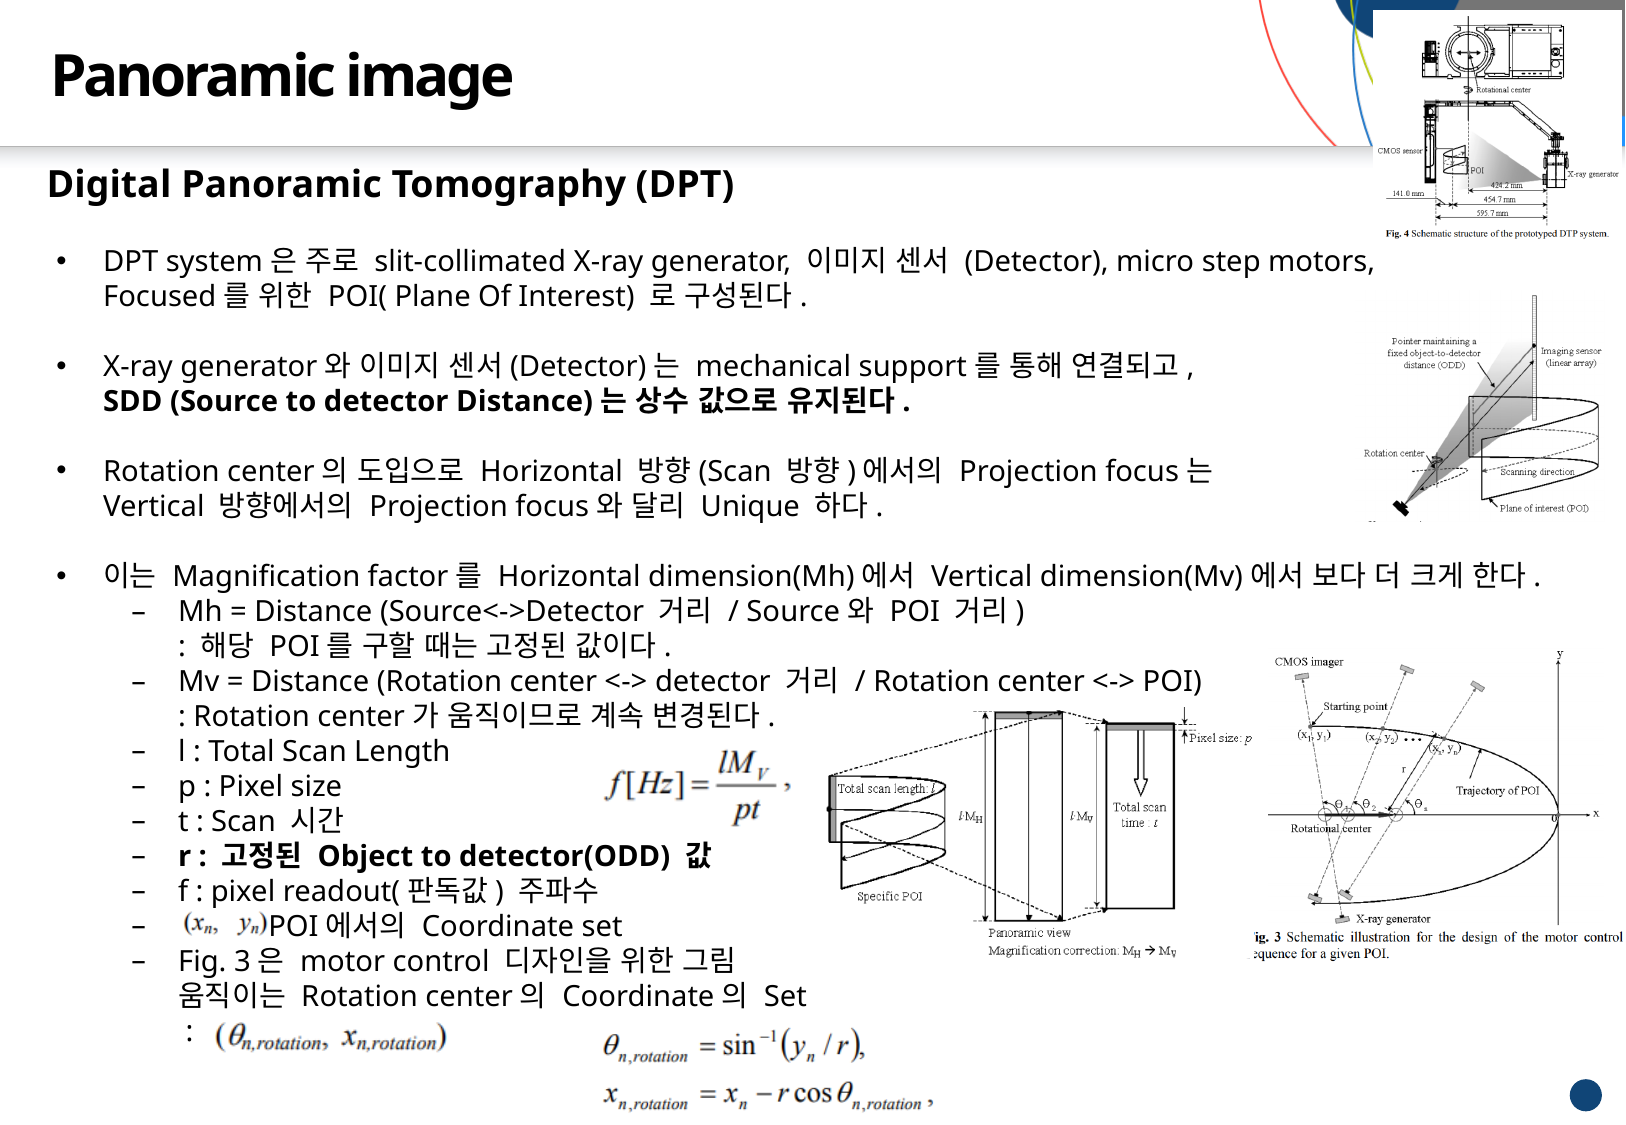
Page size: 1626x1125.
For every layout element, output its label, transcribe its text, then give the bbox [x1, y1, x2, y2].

text_box DPT system은 주로 slit-collimated X-ray generator, 이미지 센서 (Detector), micro step motors, Focused를 위한 POI( Plane Of Interest) 로 구성된다. X-ray generator와 이미지 센서(Detector)는 mechanical support를 통해 연결되고, SDD (Source to detector Distance)는 상수 값으로 유지된다. Rotation center의 도입으로 Horizontal 방향(Scan 방향)에서의 Projection focus는 Vertical 방향에서의 Projection focus와 달리 Unique 하다. 이는 Magnification factor를 Horizontal dimension(Mh)에서 Vertical dimension(Mv)에서 보다 더 크게 한다. Mh = Distance (Source<->Detector 거리 / Source와 POI 거리) : 해당 POI를 구할 때는 고정된 값이다. Mv = Distance (Rotation center <-> detector 거리 / Rotation center <-> POI) : Rotation center가 움직이므로 계속 변경된다. l : Total Scan Length p : Pixel size t : Scan 시간 r : 고정된 Object to detector(ODD) 값 f : pixel readout(판독값) 주파수 : POI에서의 Coordinate set Fig. 3은 motor control 디자인을 위한 그림 움직이는 Rotation center의 Coordinate의 Set : [41, 235, 1625, 1125]
picture [1255, 0, 1625, 244]
picture [825, 647, 1625, 965]
text_box Digital Panoramic Tomography (DPT) [31, 152, 955, 213]
picture [214, 1014, 450, 1057]
picture [1355, 290, 1605, 522]
picture [594, 740, 797, 837]
picture [594, 1023, 938, 1118]
picture [181, 907, 270, 938]
title Panoramic image [35, 24, 1367, 123]
